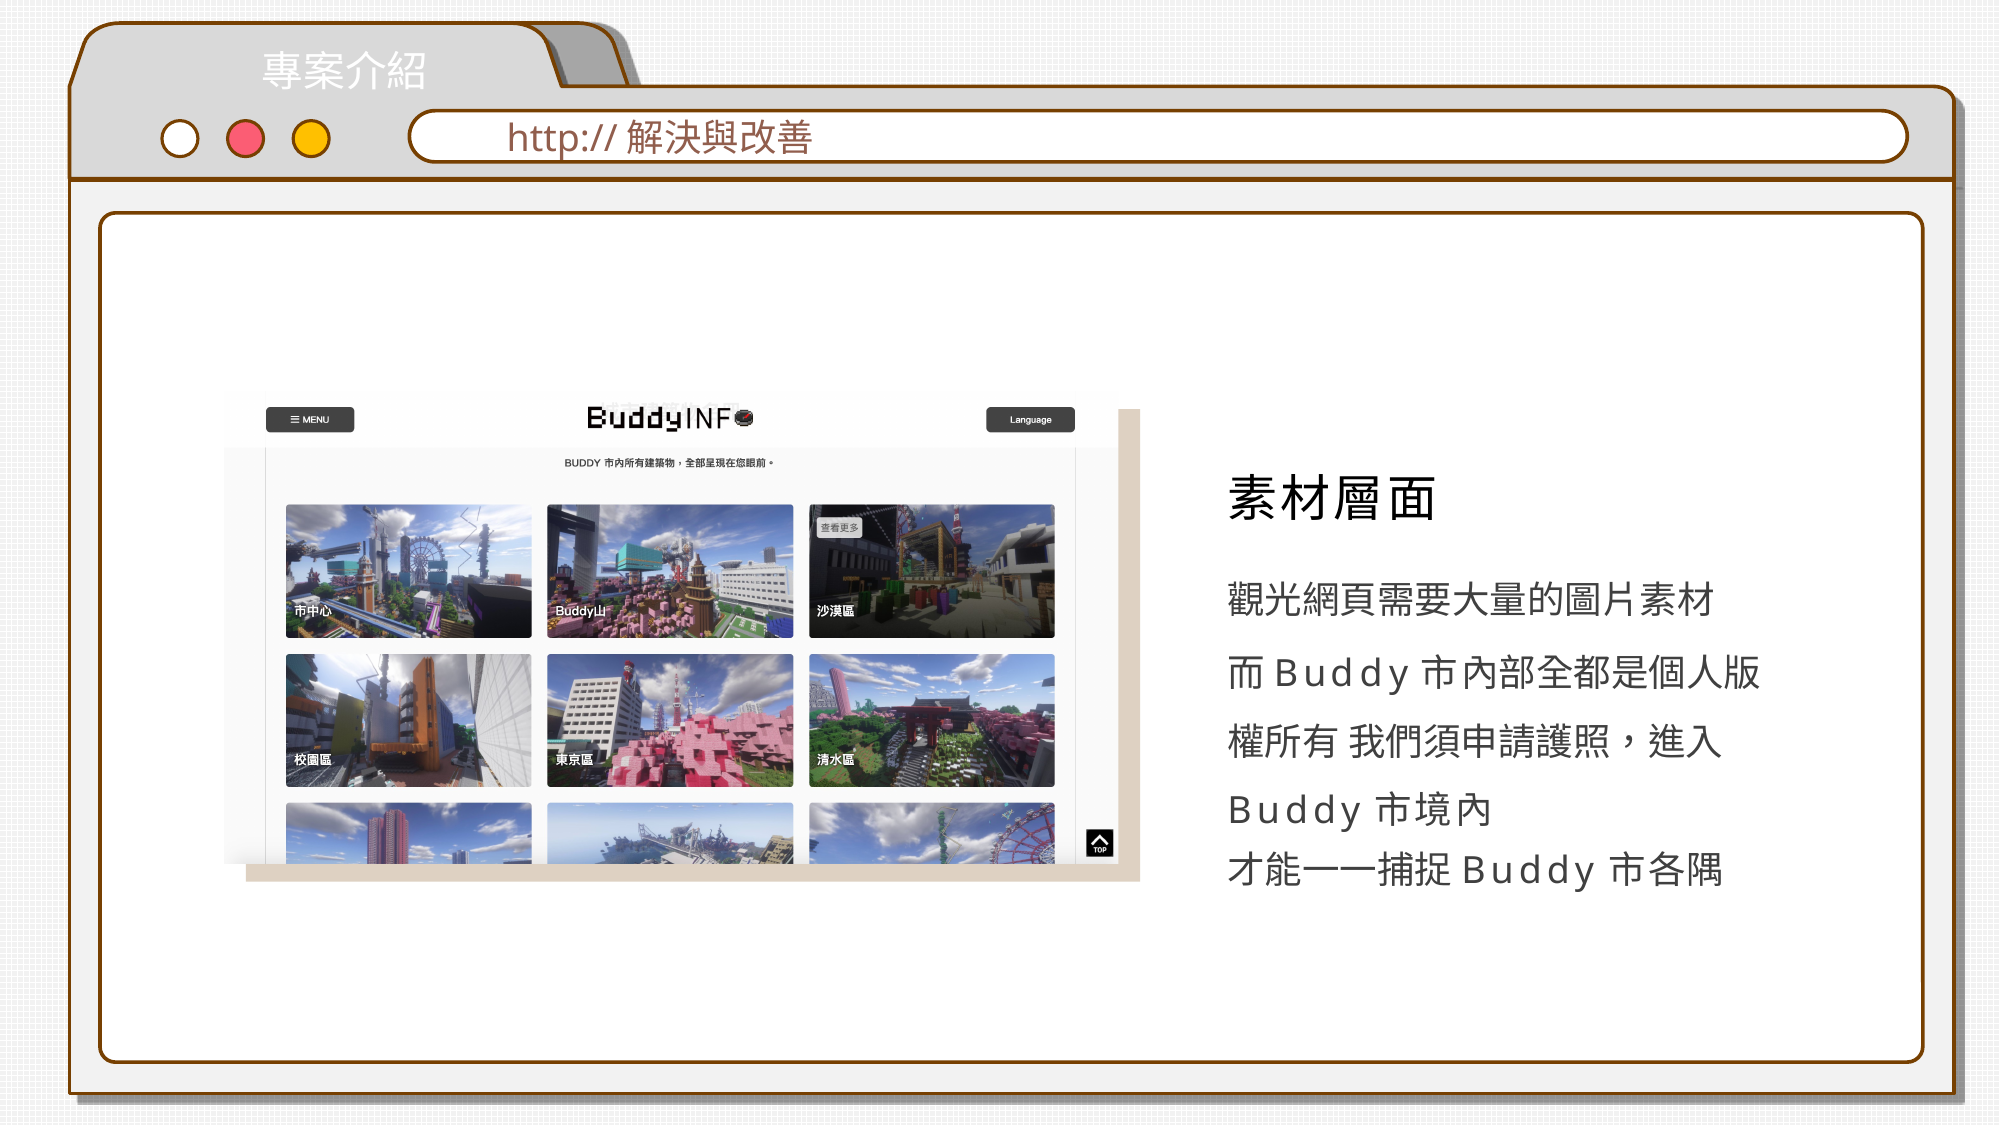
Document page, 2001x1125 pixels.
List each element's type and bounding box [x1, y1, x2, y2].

text_box [69, 22, 1955, 1094]
text_box [223, 391, 1799, 895]
